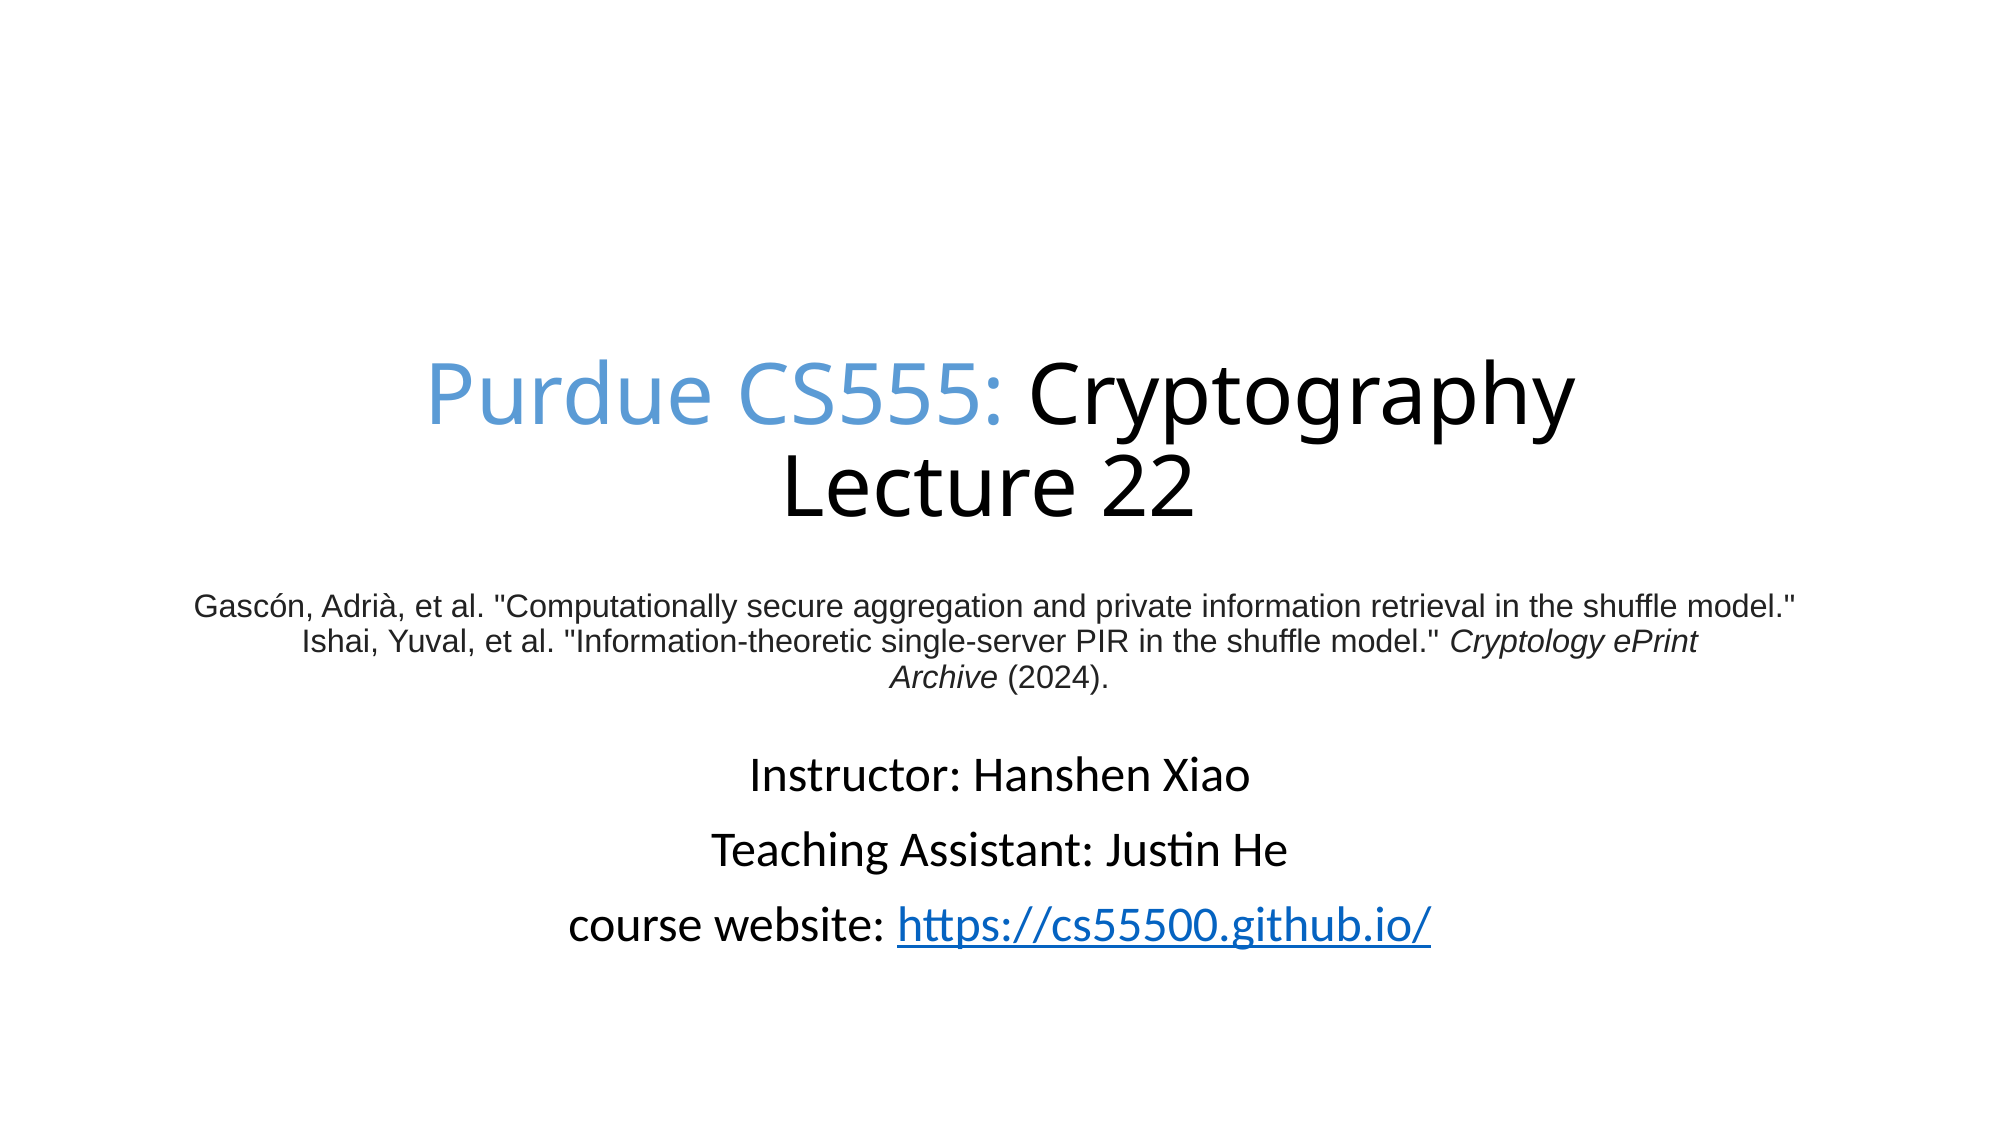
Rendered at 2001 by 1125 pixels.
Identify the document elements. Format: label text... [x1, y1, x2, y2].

title Purdue CS555: Cryptography Lecture 22 Gascón, Adrià, et al. "Computationally secure aggregation and private information retrieval in the shuffle model." Ishai, Yuval, et al. "Information-theoretic single-server PIR in the shuffle model." Cryptology ePrint Archive (2024). [174, 311, 1825, 703]
subtitle Instructor: Hanshen Xiao Teaching Assistant: Justin He course website: https://cs55500.github.io/ [249, 740, 1750, 1013]
